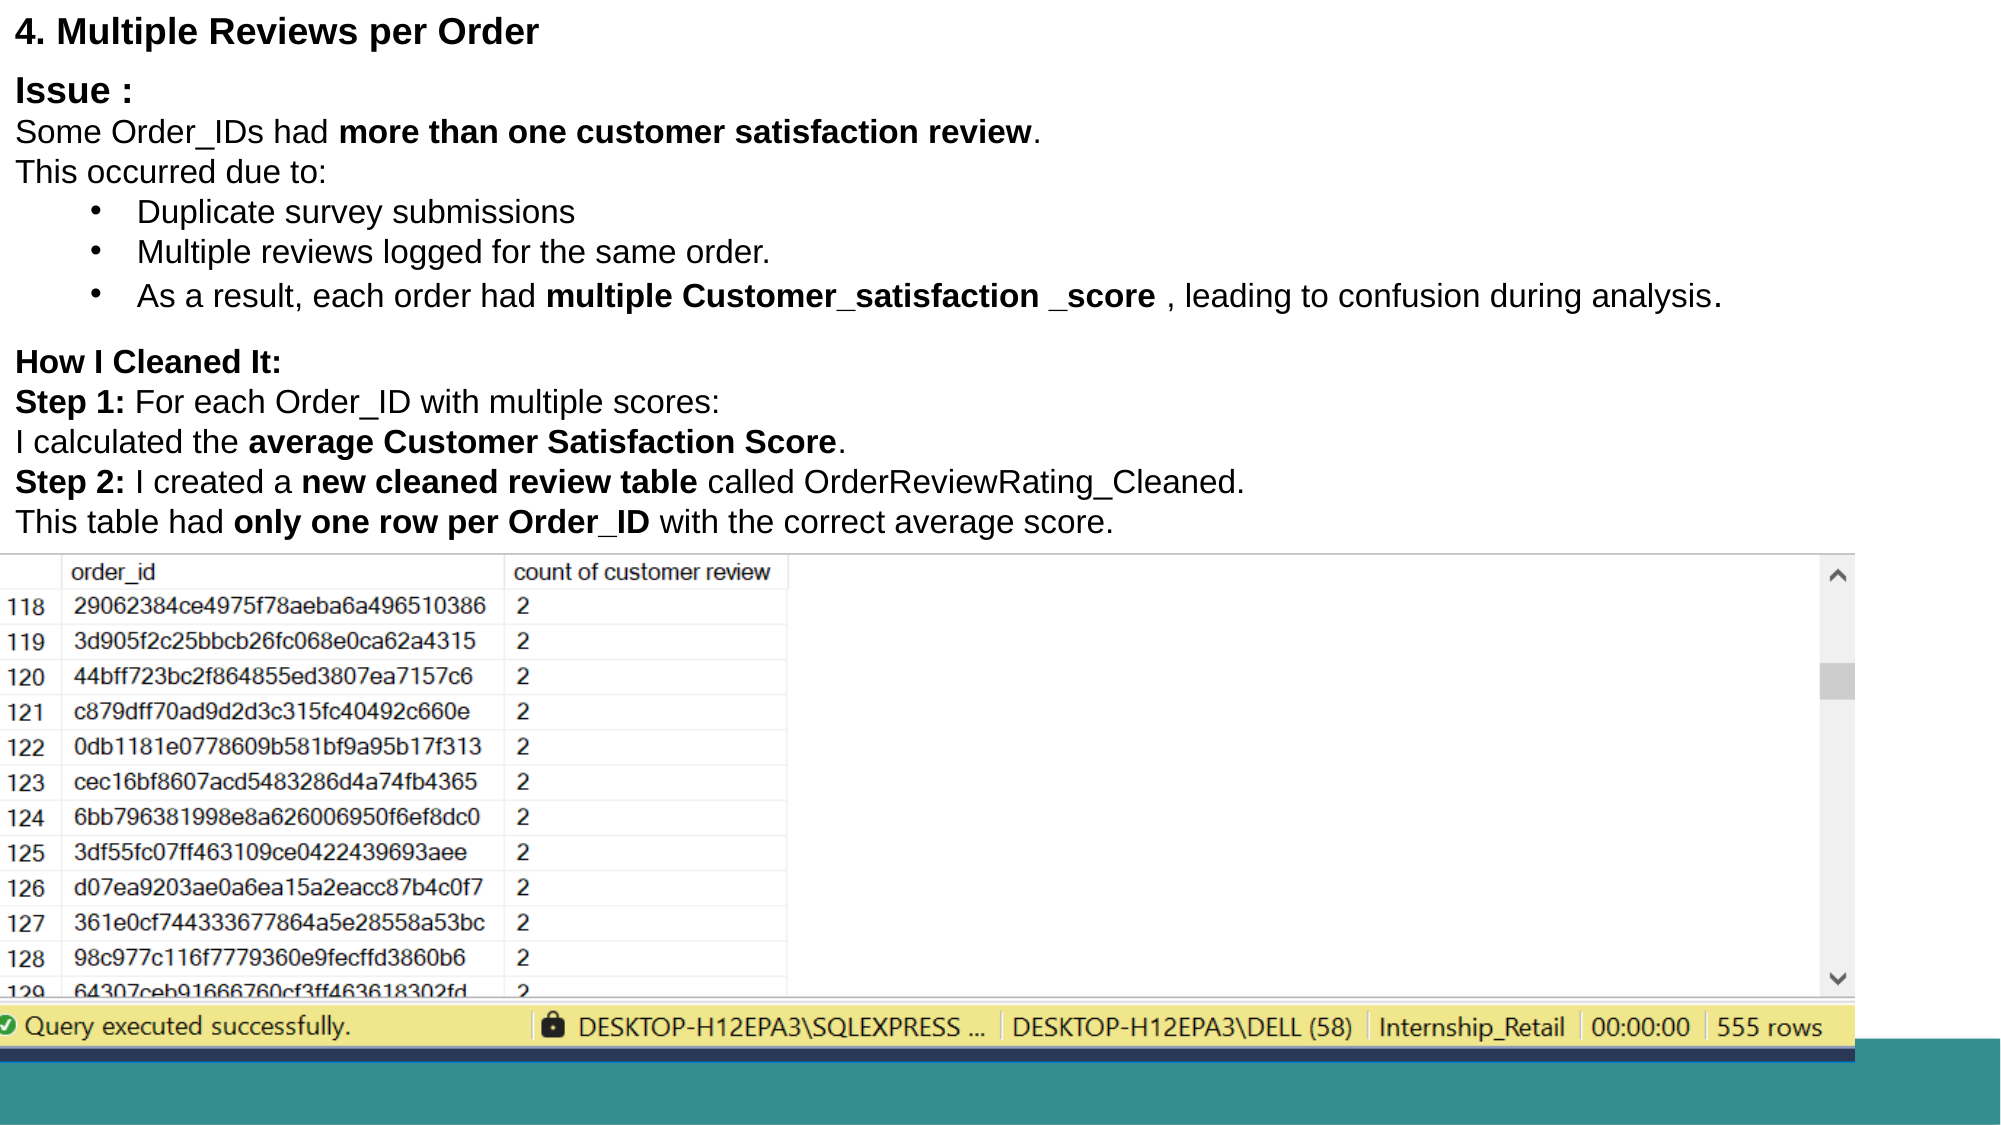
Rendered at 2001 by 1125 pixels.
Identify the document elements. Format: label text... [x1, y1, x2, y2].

text_box 4. Multiple Reviews per Order [0, 0, 2000, 58]
picture [0, 552, 1856, 1063]
text_box How I Cleaned It: Step 1: For each Order_ID with multiple scores: I calculated the average Customer Satisfaction Score. Step 2: I created a new cleaned review table called OrderReviewRating_Cleaned. This table had only one row per Order_ID with the correct average score. [0, 332, 1990, 588]
text_box Issue : Some Order_IDs had more than one customer satisfaction review. This occurred due to: Duplicate survey submissions Multiple reviews logged for the same order. As a result, each order had multiple Customer_satisfaction _score , leading to confusion during analysis. [0, 58, 2000, 323]
